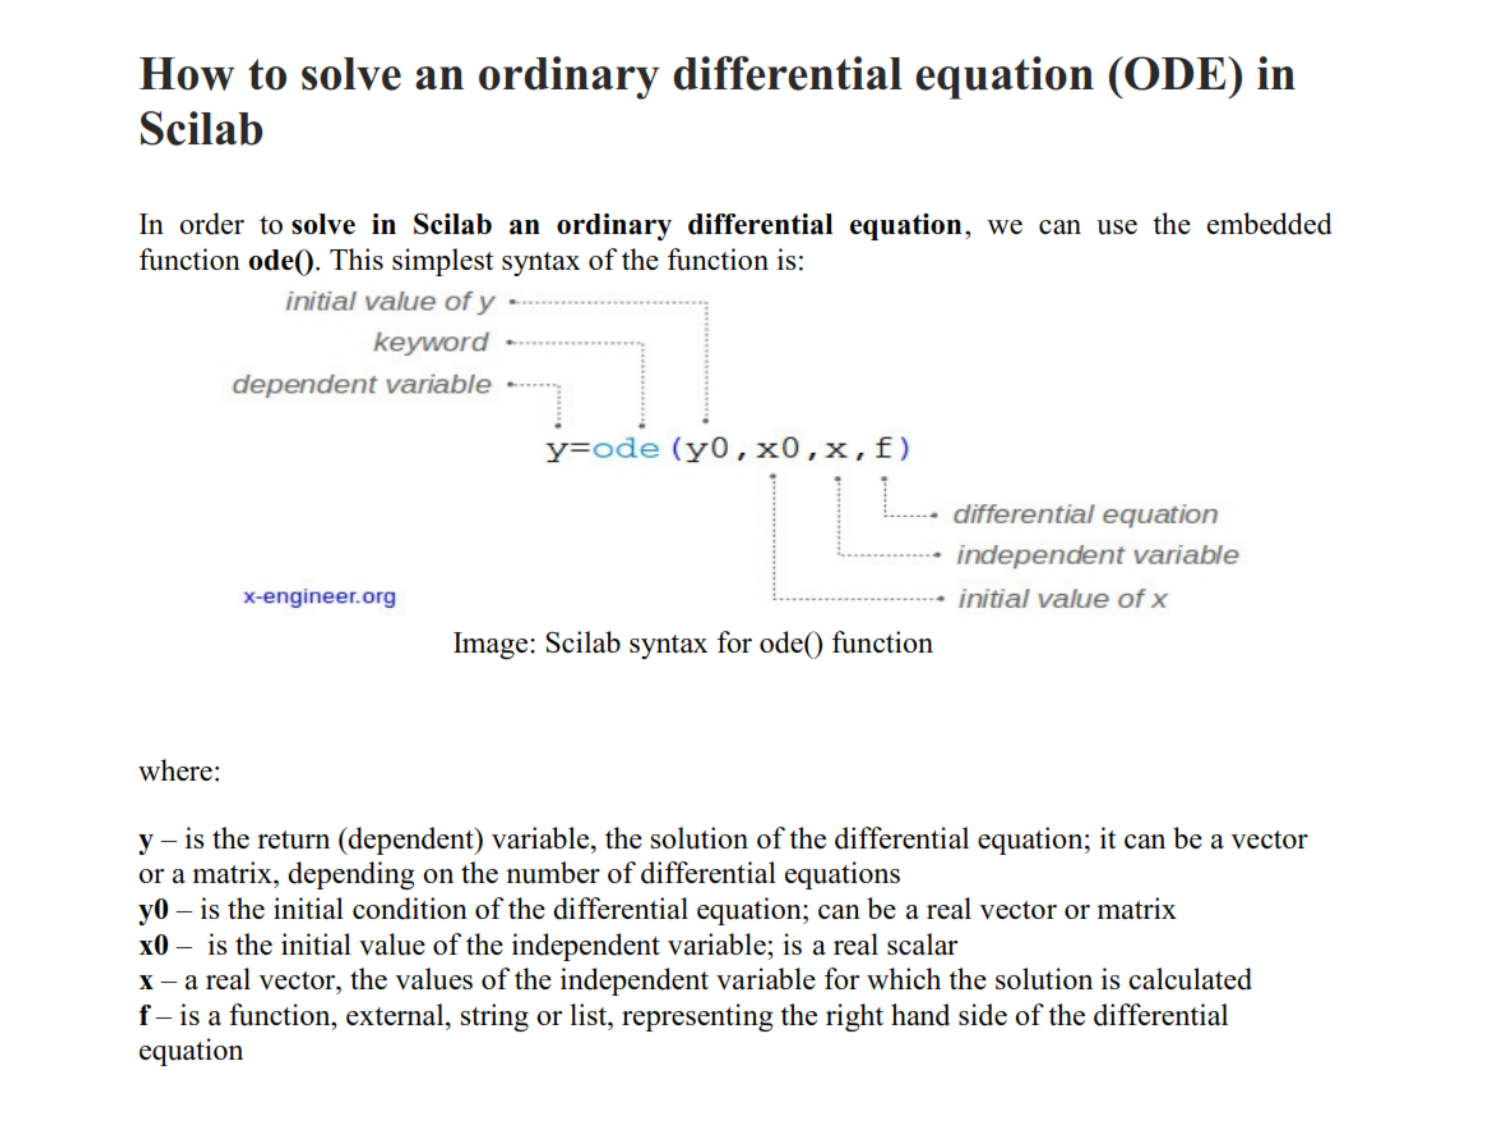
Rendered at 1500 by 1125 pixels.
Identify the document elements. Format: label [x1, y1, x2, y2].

picture [62, 37, 1451, 1088]
